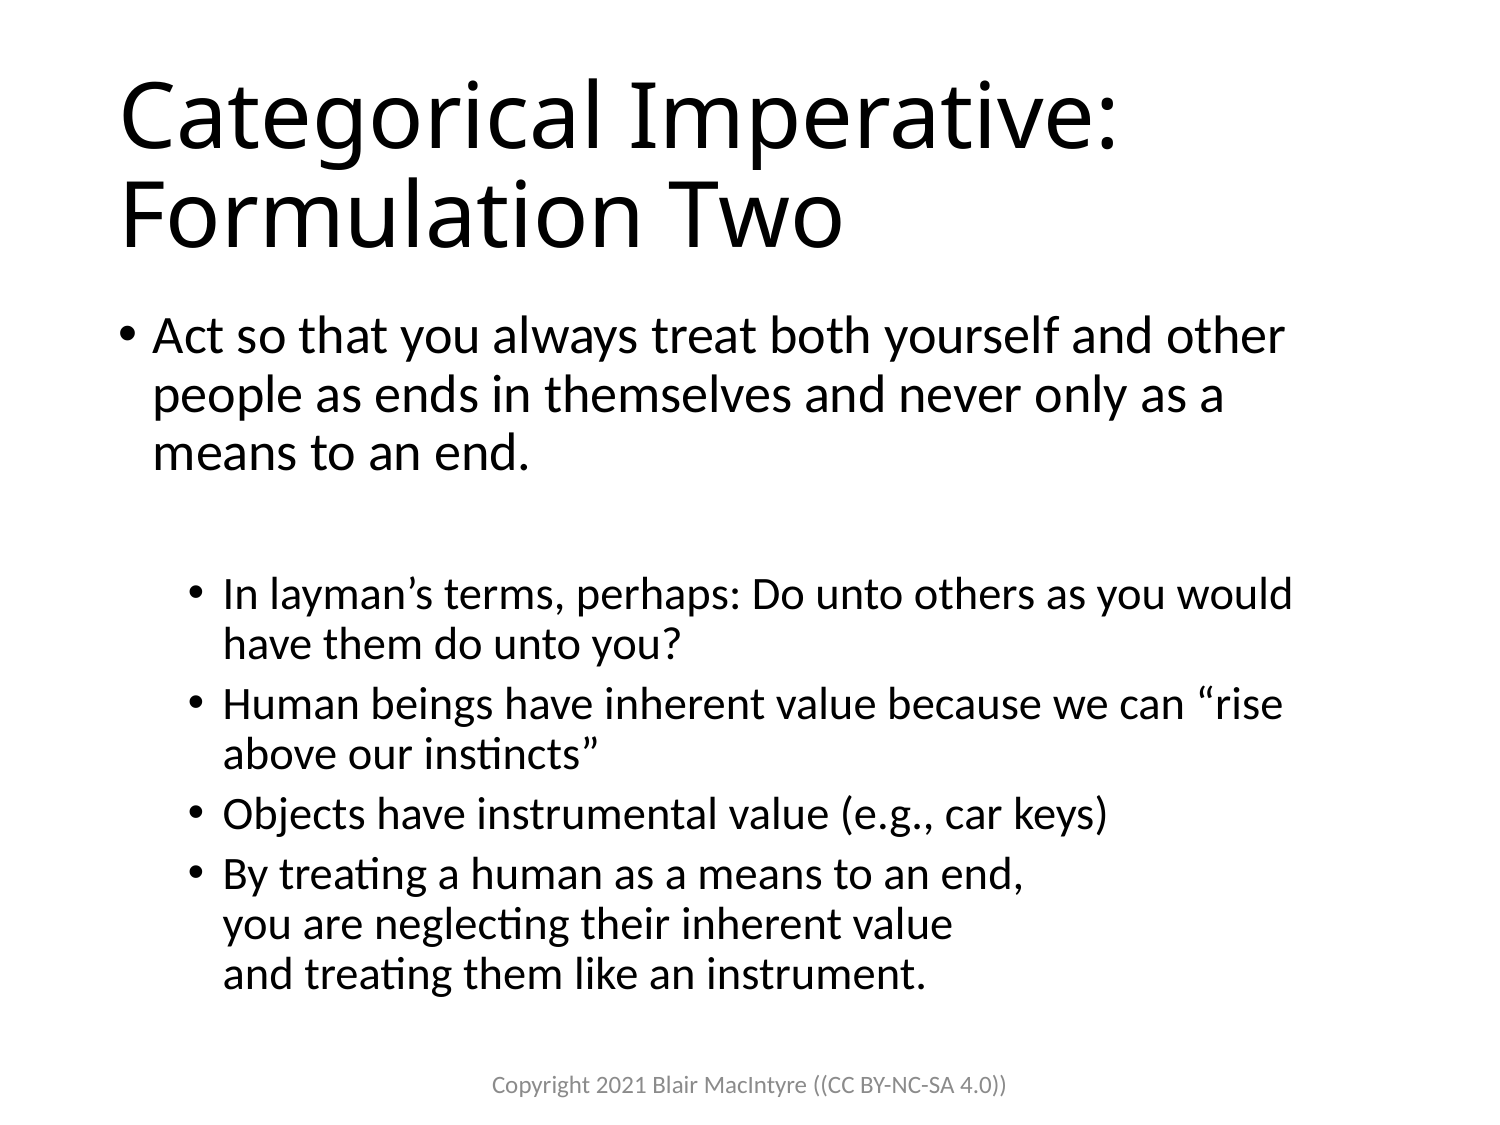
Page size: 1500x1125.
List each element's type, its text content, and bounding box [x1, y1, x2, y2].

title Categorical Imperative: Formulation Two [103, 59, 1397, 278]
footer Copyright 2021 Blair MacIntyre ((CC BY-NC-SA 4.0)) [471, 1065, 1029, 1103]
list Act so that you always treat both yourself and other people as ends in themselves and never only as a means to an end. In layman’s terms, perhaps: Do unto others as you would have them do unto you? Human beings have inherent value because we can “rise above our instincts” Objects have instrumental value (e.g., car keys) By treating a human as a means to an end, you are neglecting their inherent value and treating them like an instrument. [103, 299, 1397, 1014]
